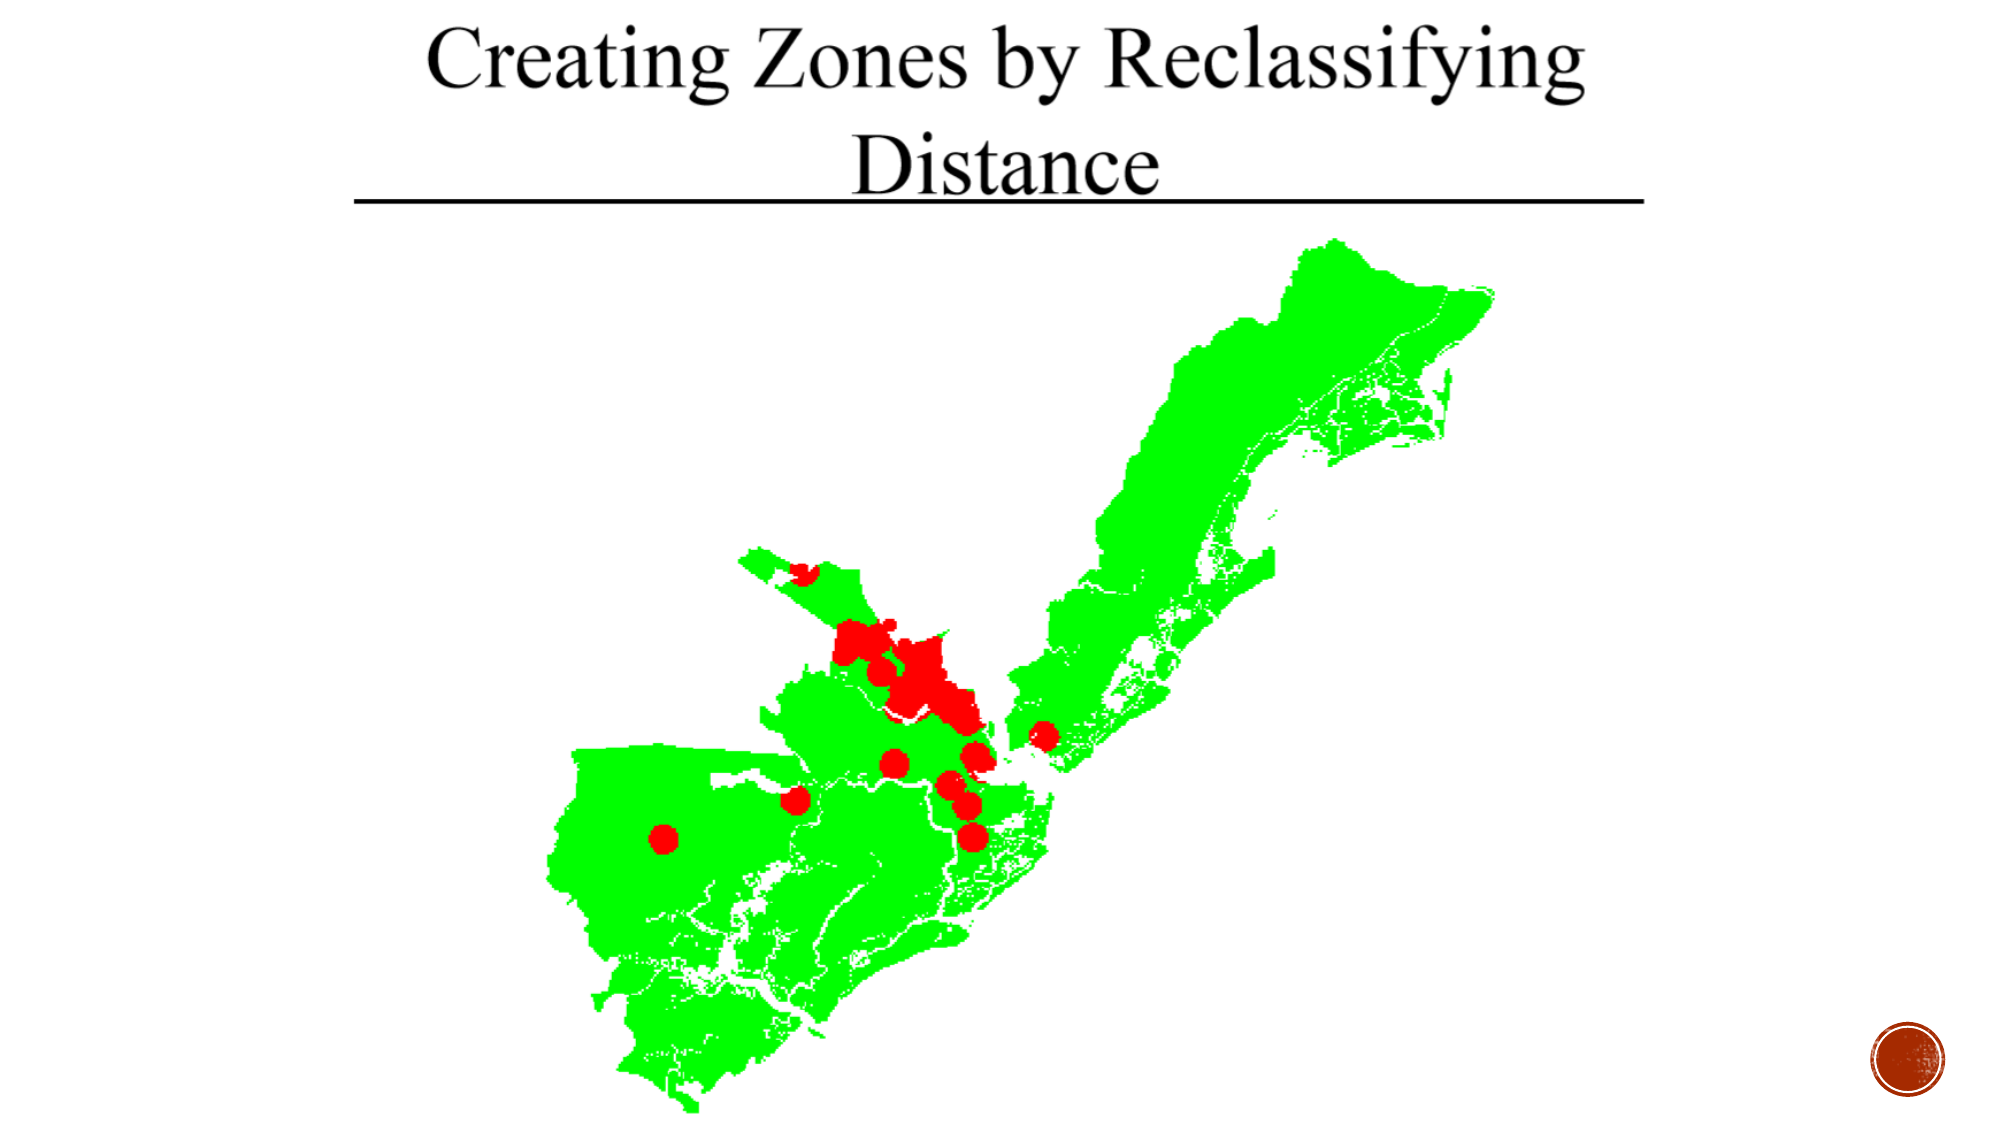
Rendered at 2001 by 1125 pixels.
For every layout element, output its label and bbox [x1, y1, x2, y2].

picture [337, 0, 1663, 1125]
